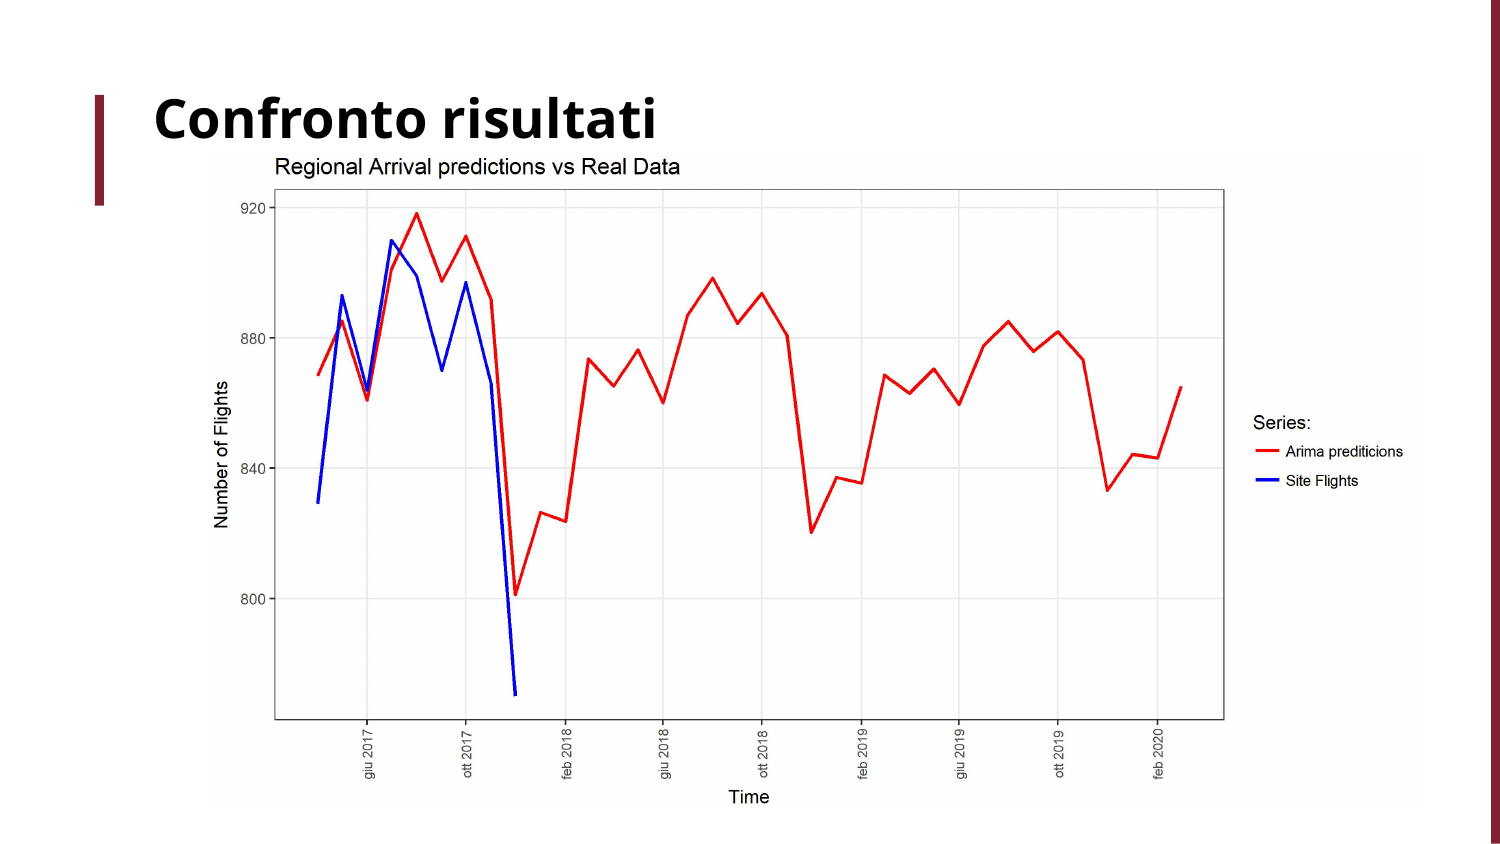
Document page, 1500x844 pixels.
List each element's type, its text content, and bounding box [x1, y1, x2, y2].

picture [204, 148, 1422, 812]
title Confronto risultati [138, 69, 1011, 210]
